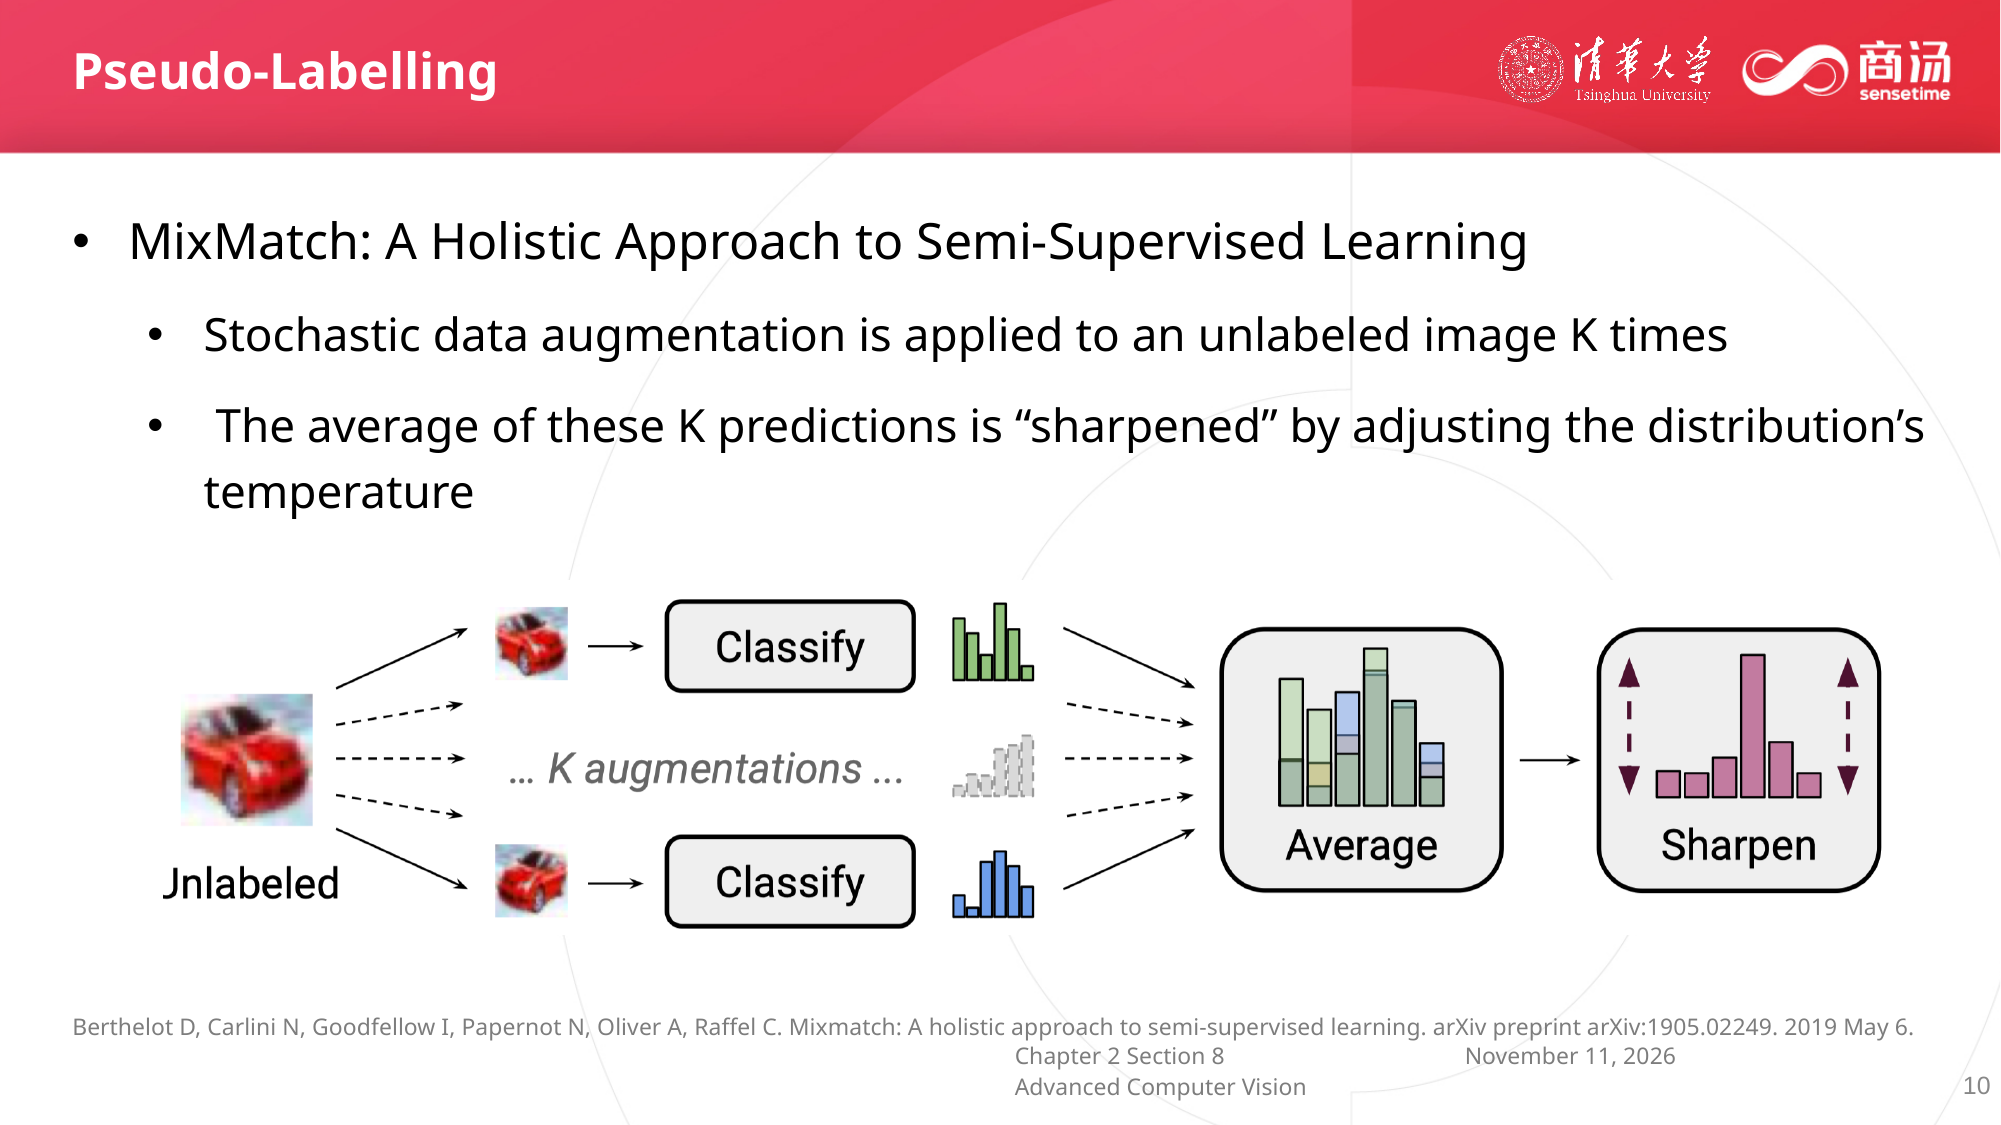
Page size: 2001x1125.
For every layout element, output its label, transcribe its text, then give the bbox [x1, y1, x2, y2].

list Pseudo-Labelling [57, 28, 1309, 110]
slide_number 10 [1954, 1061, 2000, 1108]
list MixMatch: A Holistic Approach to Semi-Supervised Learning Stochastic data augmentation is applied to an unlabeled image K times The average of these K predictions is “sharpened” by adjusting the distribution’s temperature [57, 1048, 1945, 1053]
picture [0, 0, 2001, 1125]
text_box Berthelot D, Carlini N, Goodfellow I, Papernot N, Oliver A, Raffel C. Mixmatch: A holistic approach to semi-supervised learning. arXiv preprint arXiv:1905.02249. 2019 May 6. [57, 1005, 1991, 1048]
list MixMatch: A Holistic Approach to Semi-Supervised Learning Stochastic data augmentation is applied to an unlabeled image K times The average of these K predictions is “sharpened” by adjusting the distribution’s temperature [57, 190, 1945, 1005]
